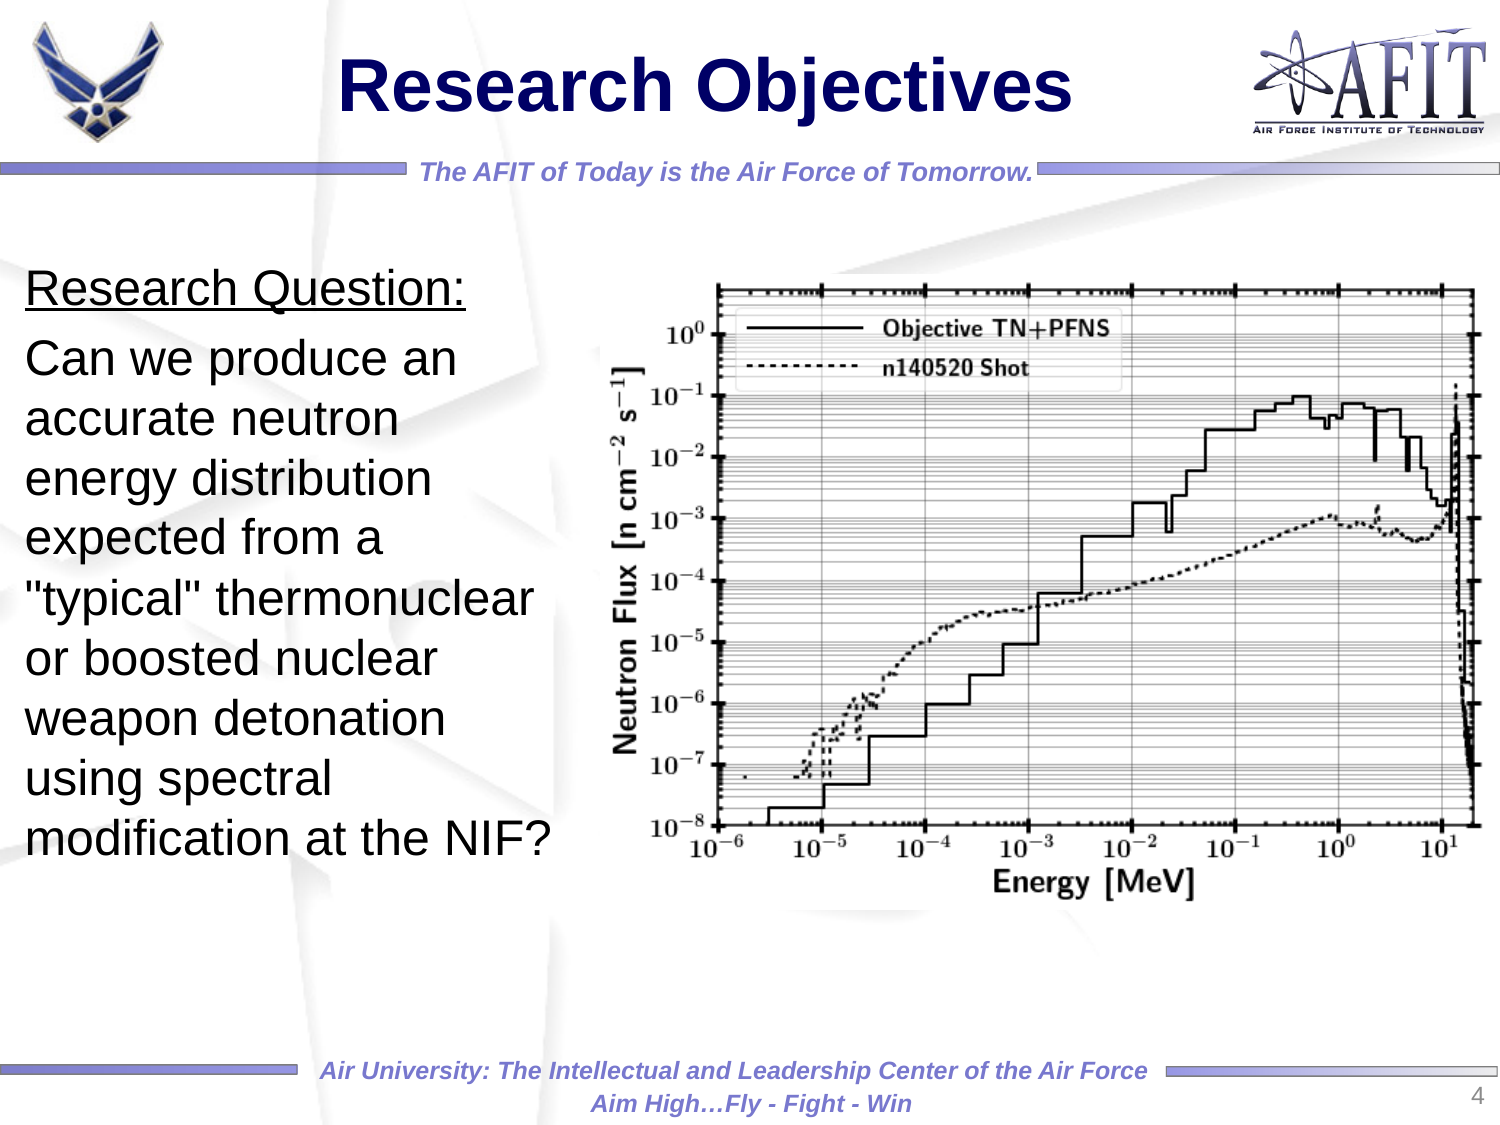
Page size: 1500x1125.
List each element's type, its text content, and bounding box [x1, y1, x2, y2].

text_box [25, 0, 809, 177]
picture [599, 274, 1491, 910]
list Research Question: Can we produce an accurate neutron energy distribution expected from a "typical" thermonuclear or boosted nuclear weapon detonation using spectral modification at the NIF? [9, 247, 575, 1059]
title Research Objectives [809, 0, 1251, 163]
slide_number 4 [1149, 1065, 1500, 1125]
